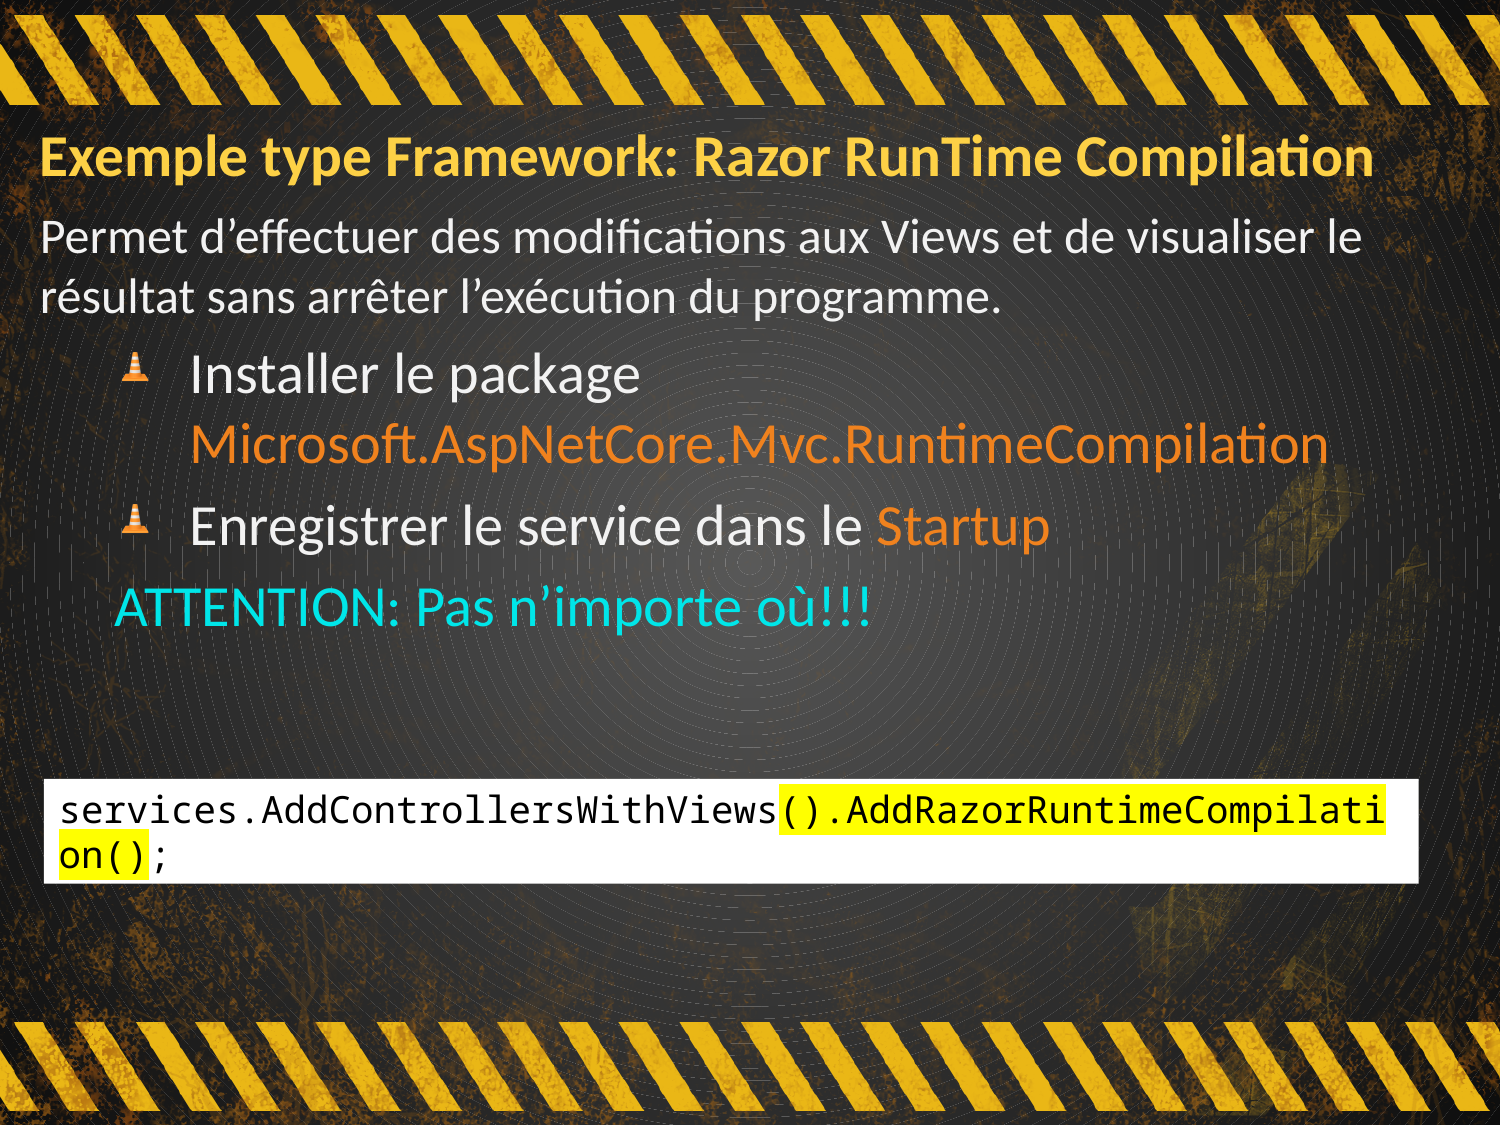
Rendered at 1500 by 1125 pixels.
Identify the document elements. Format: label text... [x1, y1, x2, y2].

text_box services.AddControllersWithViews().AddRazorRuntimeCompilation(); [43, 778, 1419, 884]
picture [0, 0, 1500, 1125]
subtitle Permet d’effectuer des modifications aux Views et de visualiser le résultat sans arrêter l’exécution du programme. Installer le package Microsoft.AspNetCore.Mvc.RuntimeCompilation Enregistrer le service dans le Startup ATTENTION: Pas n’importe où!!! [24, 196, 1475, 788]
title Exemple type Framework: Razor RunTime Compilation [24, 108, 1438, 196]
